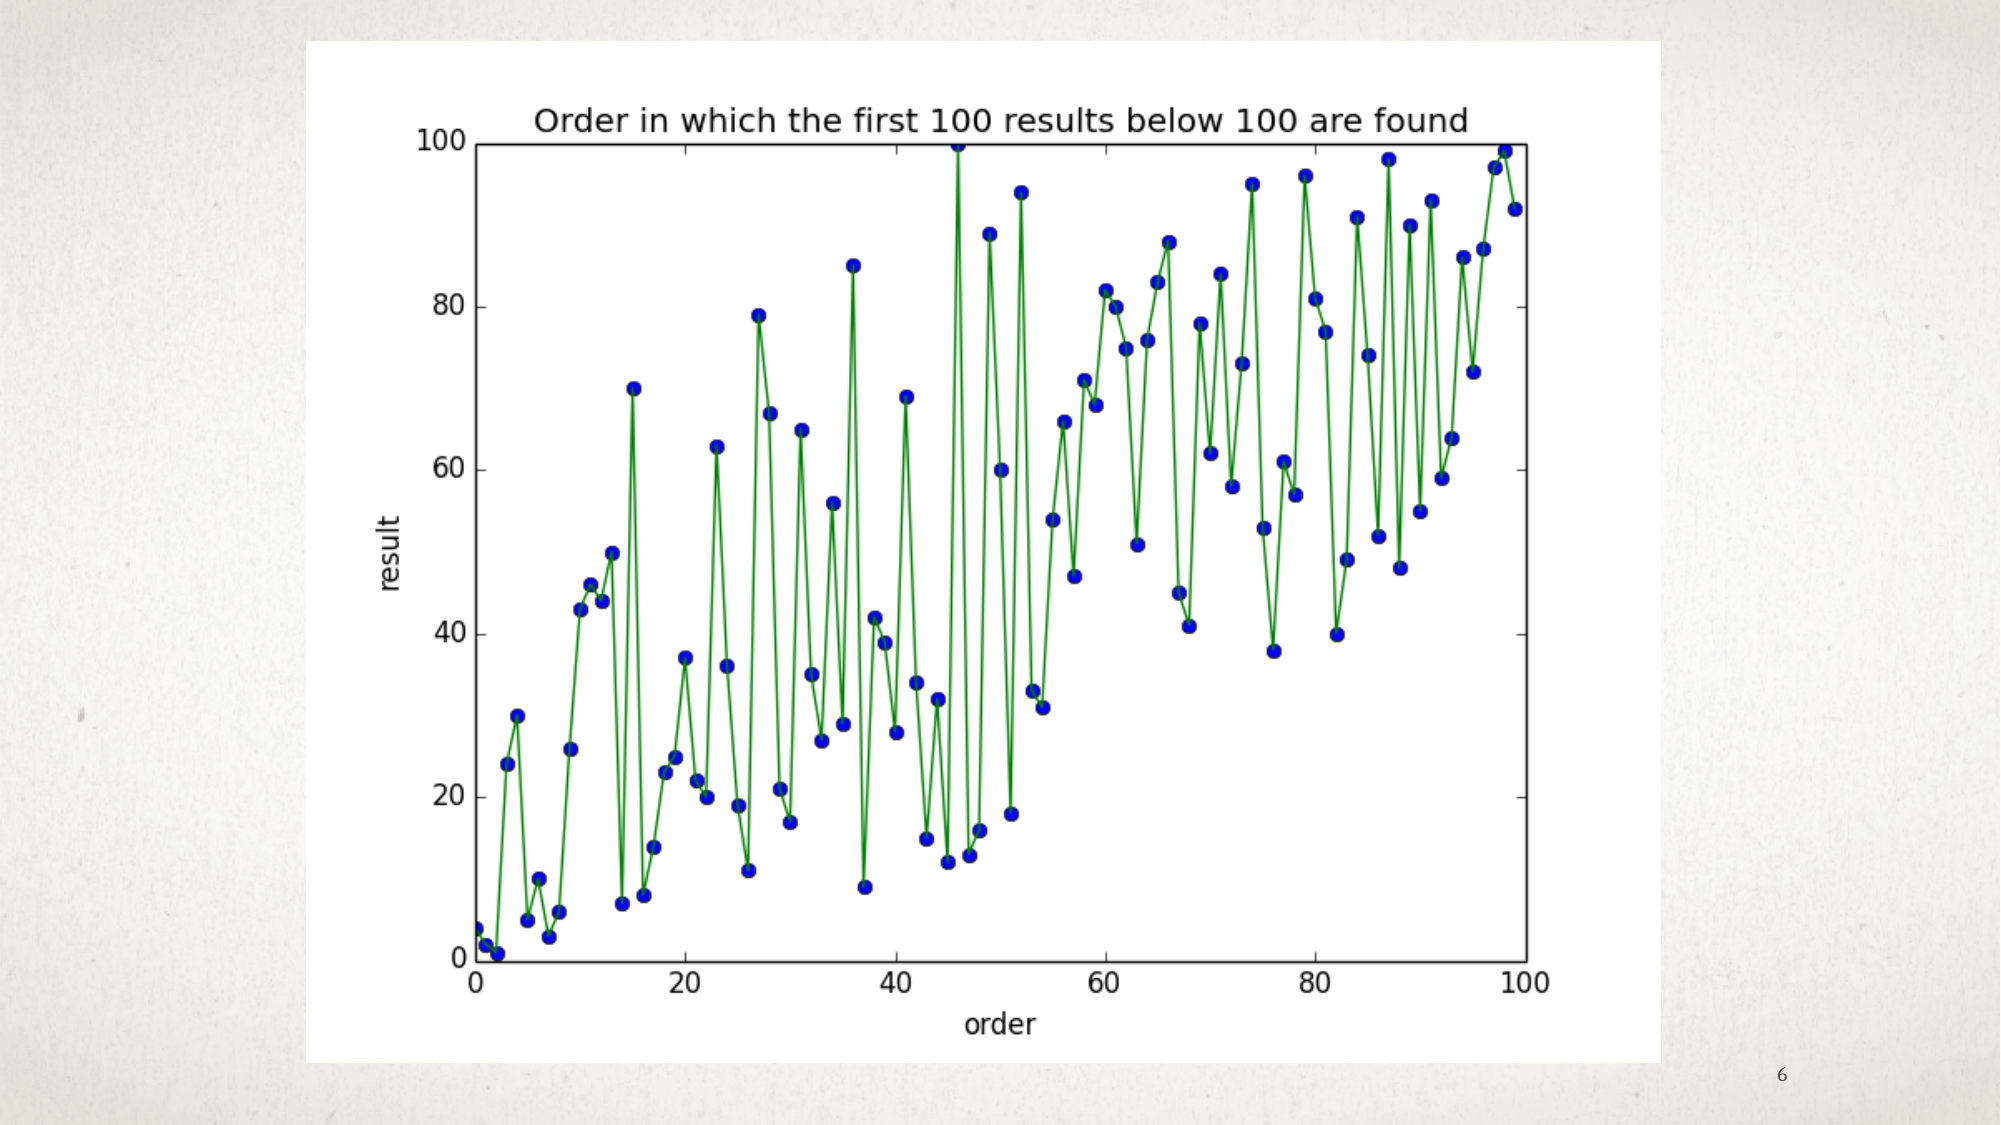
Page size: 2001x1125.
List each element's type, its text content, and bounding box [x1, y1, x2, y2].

picture [0, 0, 2001, 1125]
slide_number 6 [1672, 1053, 1789, 1092]
